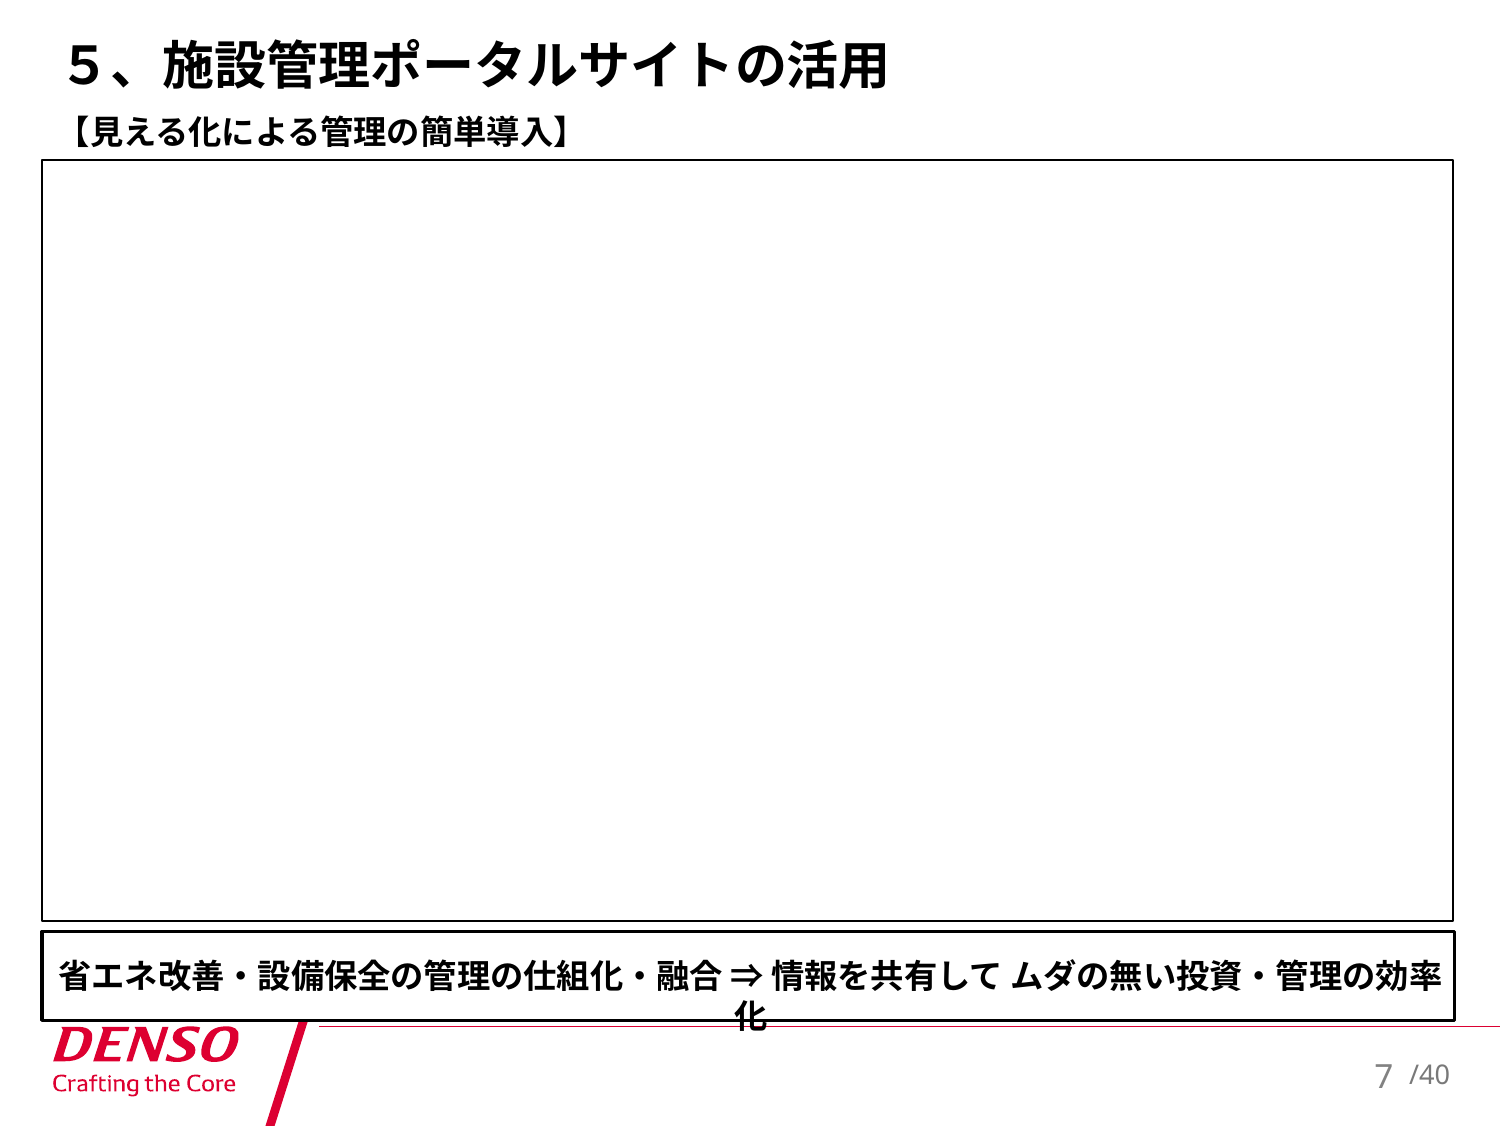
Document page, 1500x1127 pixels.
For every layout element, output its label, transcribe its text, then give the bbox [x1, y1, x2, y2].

text_box 【見える化による管理の簡単導入】 [41, 104, 725, 159]
text_box 省エネ改善・設備保全の管理の仕組化・融合 ⇒ 情報を共有して ムダの無い投資・管理の効率化 [41, 949, 1460, 1042]
slide_number 6 [1257, 1048, 1420, 1108]
title ５、施設管理ポータルサイトの活用 [0, 32, 1500, 110]
text_box [40, 929, 1457, 1022]
text_box [40, 157, 1456, 923]
